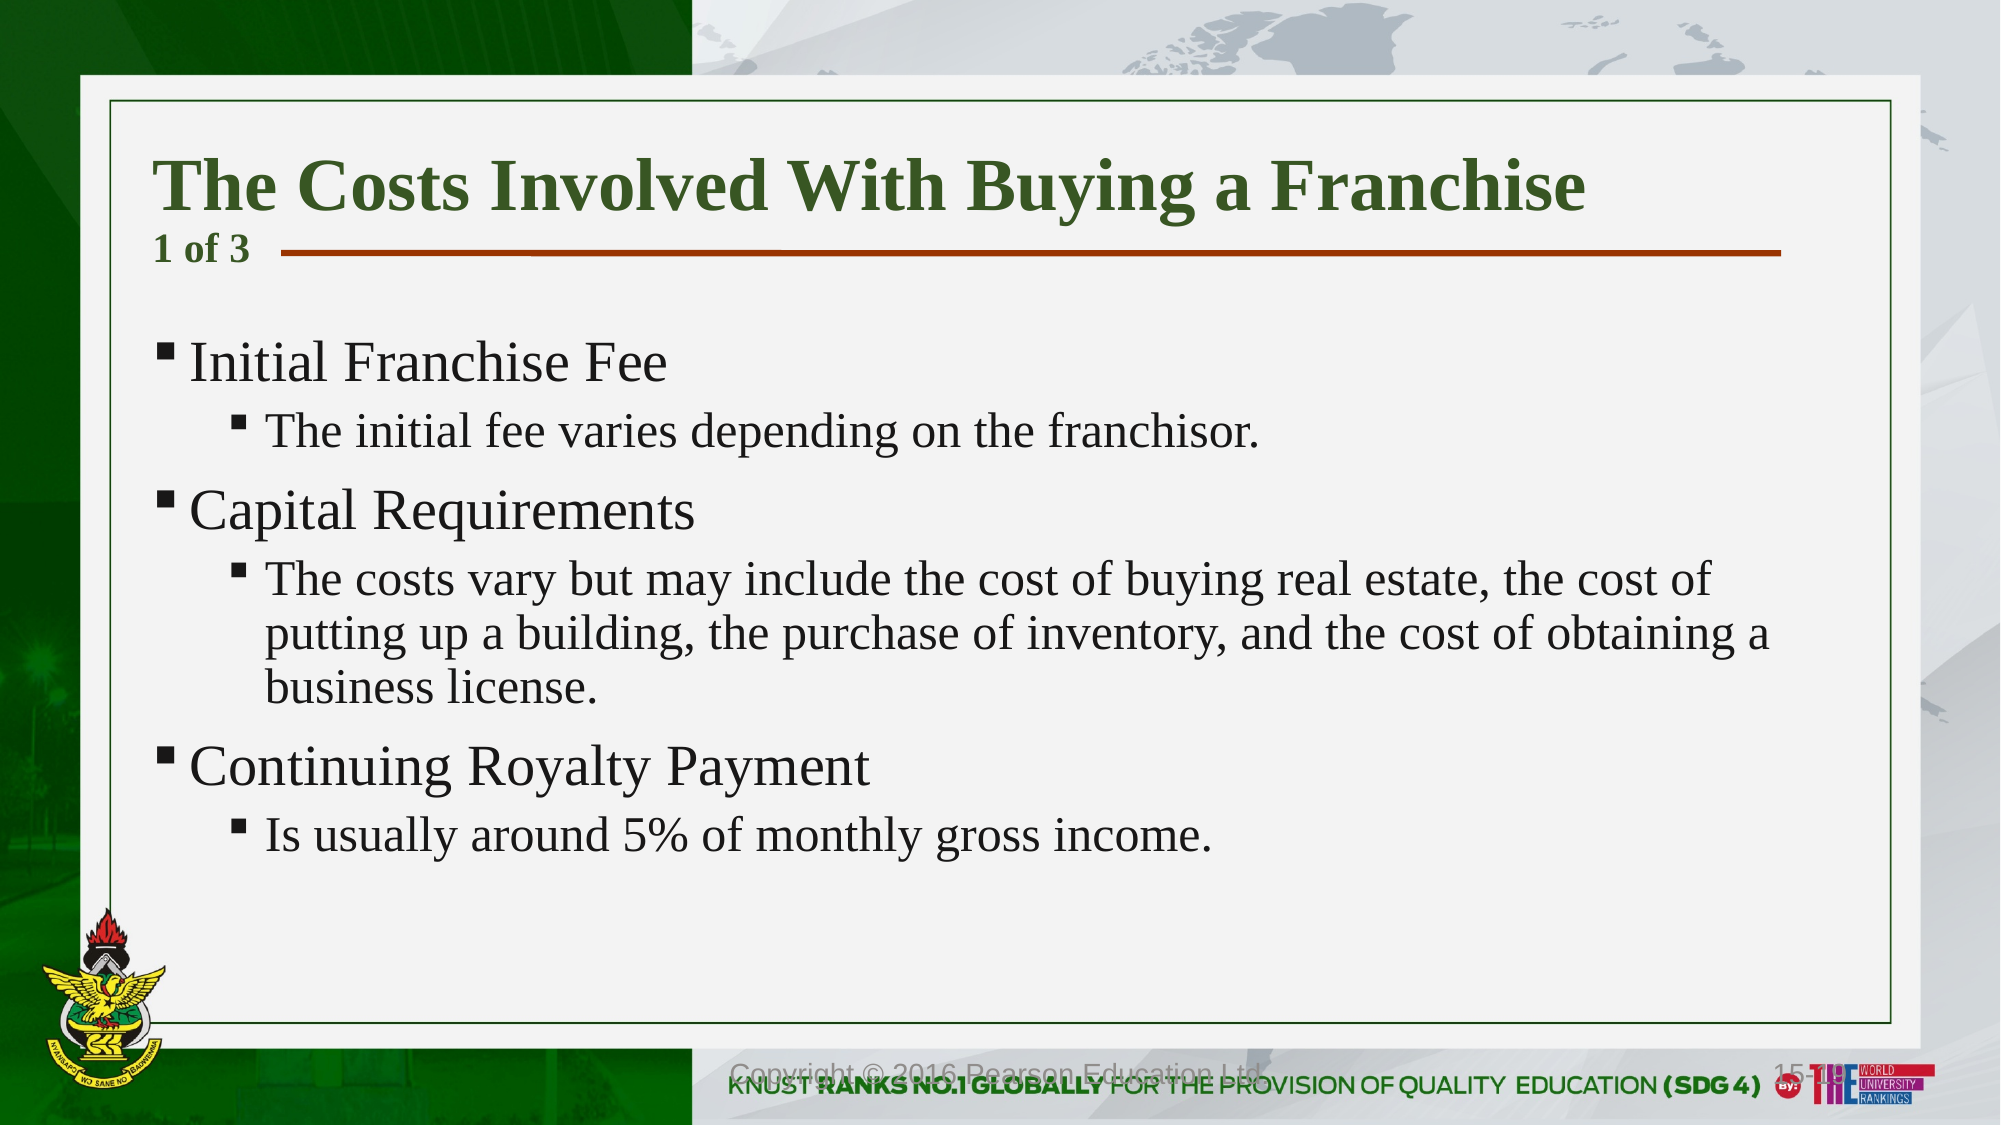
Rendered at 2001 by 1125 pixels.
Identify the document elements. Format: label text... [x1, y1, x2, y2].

picture [0, 0, 2001, 1125]
list Initial Franchise Fee The initial fee varies depending on the franchisor. Capital Requirements The costs vary but may include the cost of buying real estate, the cost of putting up a building, the purchase of inventory, and the cost of obtaining a business license. Continuing Royalty Payment Is usually around 5% of monthly gross income. [137, 323, 1863, 1026]
title The Costs Involved With Buying a Franchise 1 of 3 [137, 99, 1863, 318]
footer Copyright © 2016 Pearson Education Ltd. [662, 1042, 1338, 1103]
slide_number 15-19 [1412, 1042, 1863, 1103]
